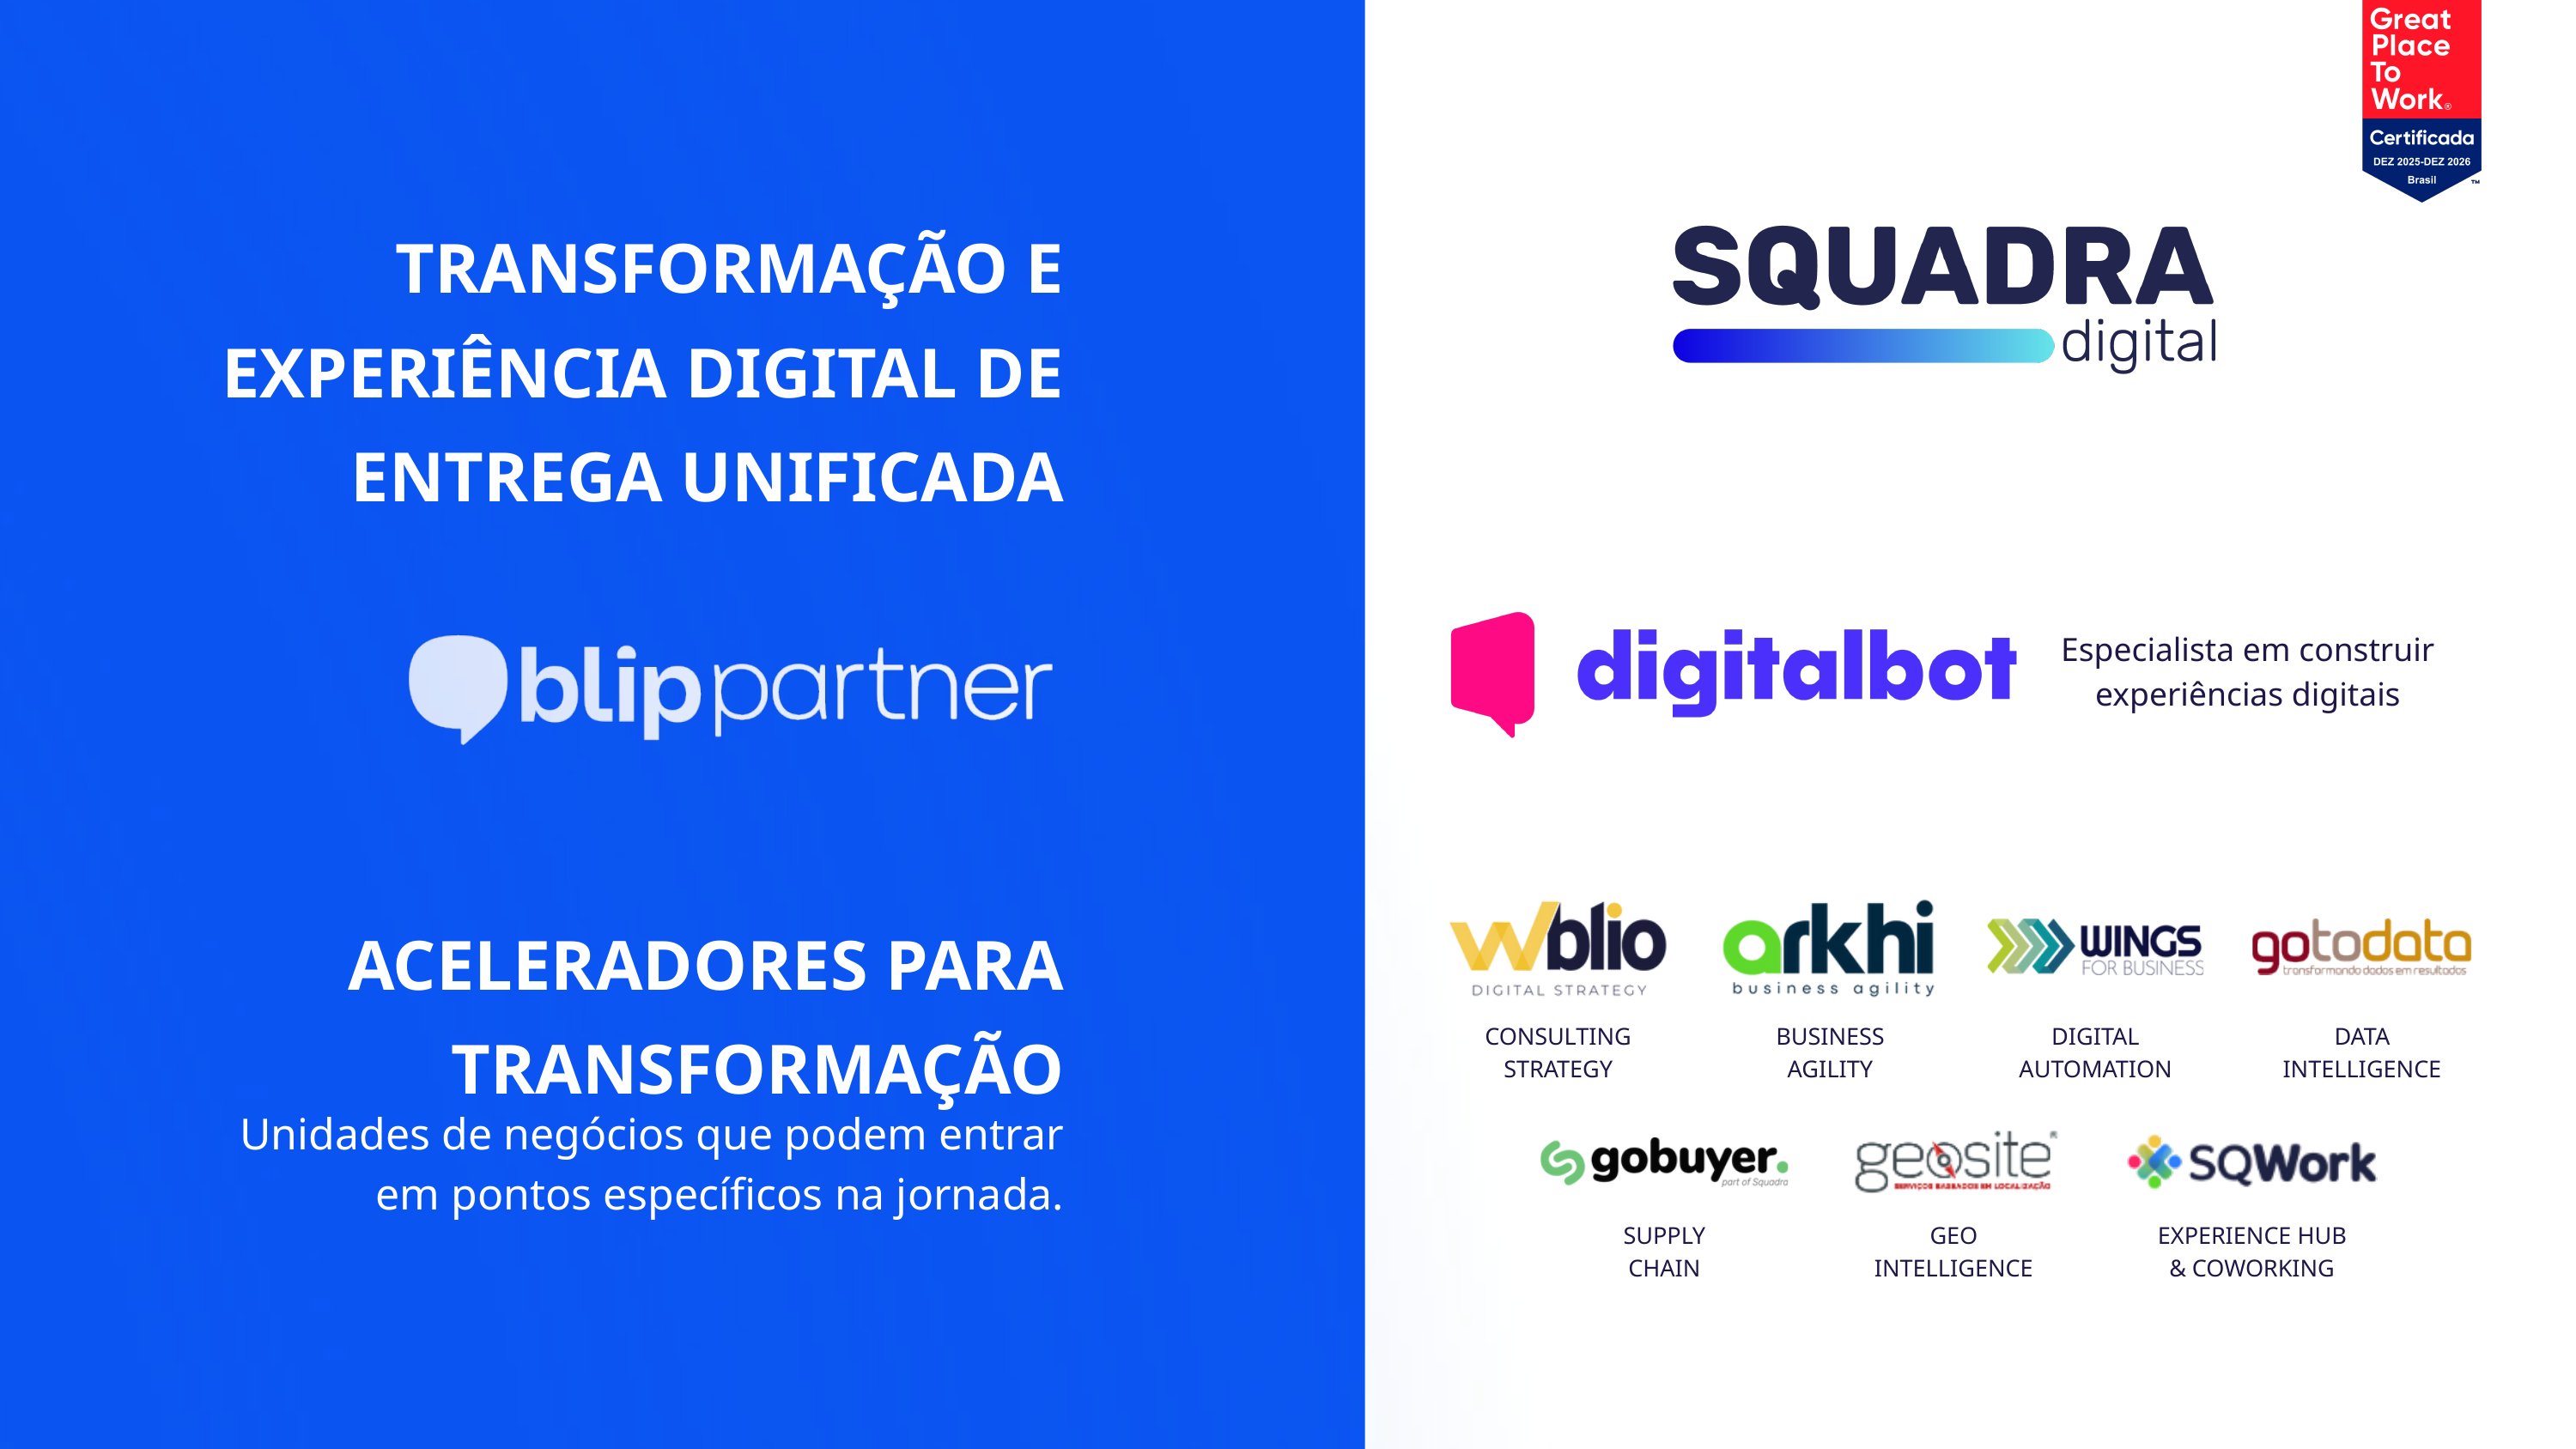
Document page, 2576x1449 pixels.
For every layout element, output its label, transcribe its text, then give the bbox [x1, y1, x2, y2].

picture [2349, 0, 2494, 203]
picture [0, 0, 2295, 1449]
text_box Especialista em construir experiências digitais [2044, 622, 2494, 712]
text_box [1446, 899, 2472, 1314]
